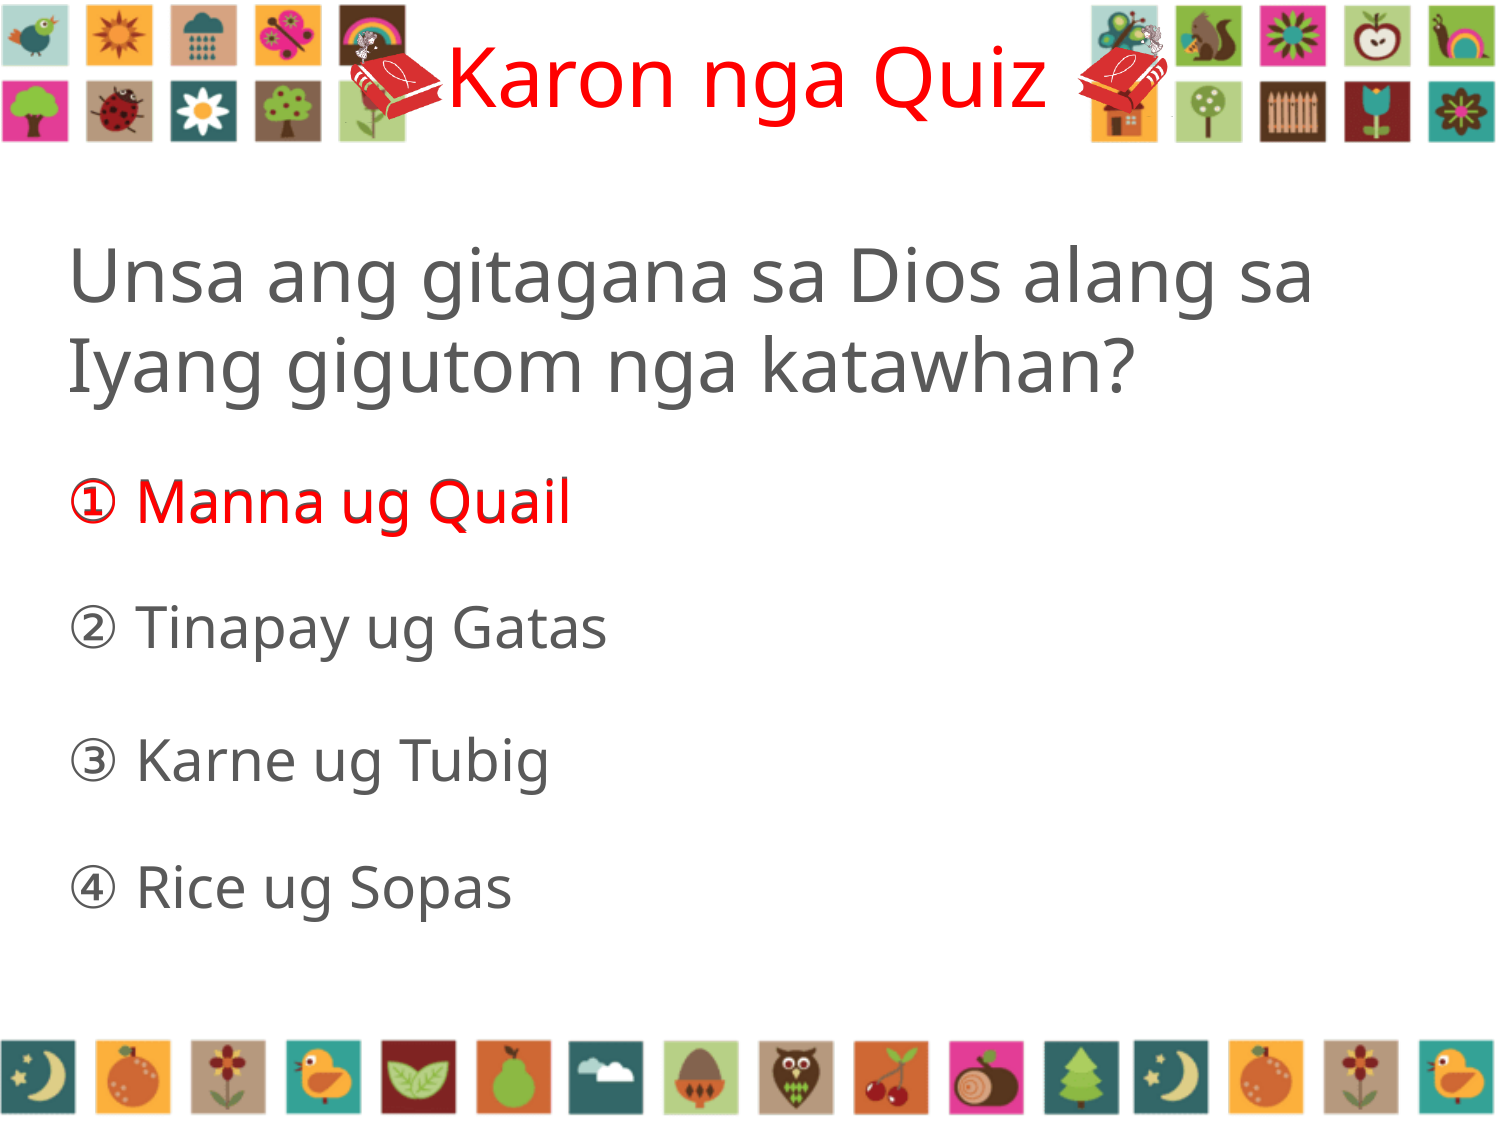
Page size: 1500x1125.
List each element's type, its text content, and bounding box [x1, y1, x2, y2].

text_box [0, 1028, 1500, 1118]
picture [0, 3, 475, 150]
picture [1046, 3, 1500, 150]
text_box ① Manna ug Quail [53, 457, 1483, 543]
text_box ④ Rice ug Sopas [53, 842, 1483, 928]
text_box Unsa ang gitagana sa Dios alang sa Iyang gigutom nga katawhan? [53, 219, 1436, 415]
text_box Karon nga Quiz [427, 16, 1078, 131]
text_box ② Tinapay ug Gatas [53, 582, 1436, 668]
text_box ③ Karne ug Tubig [53, 716, 1483, 801]
